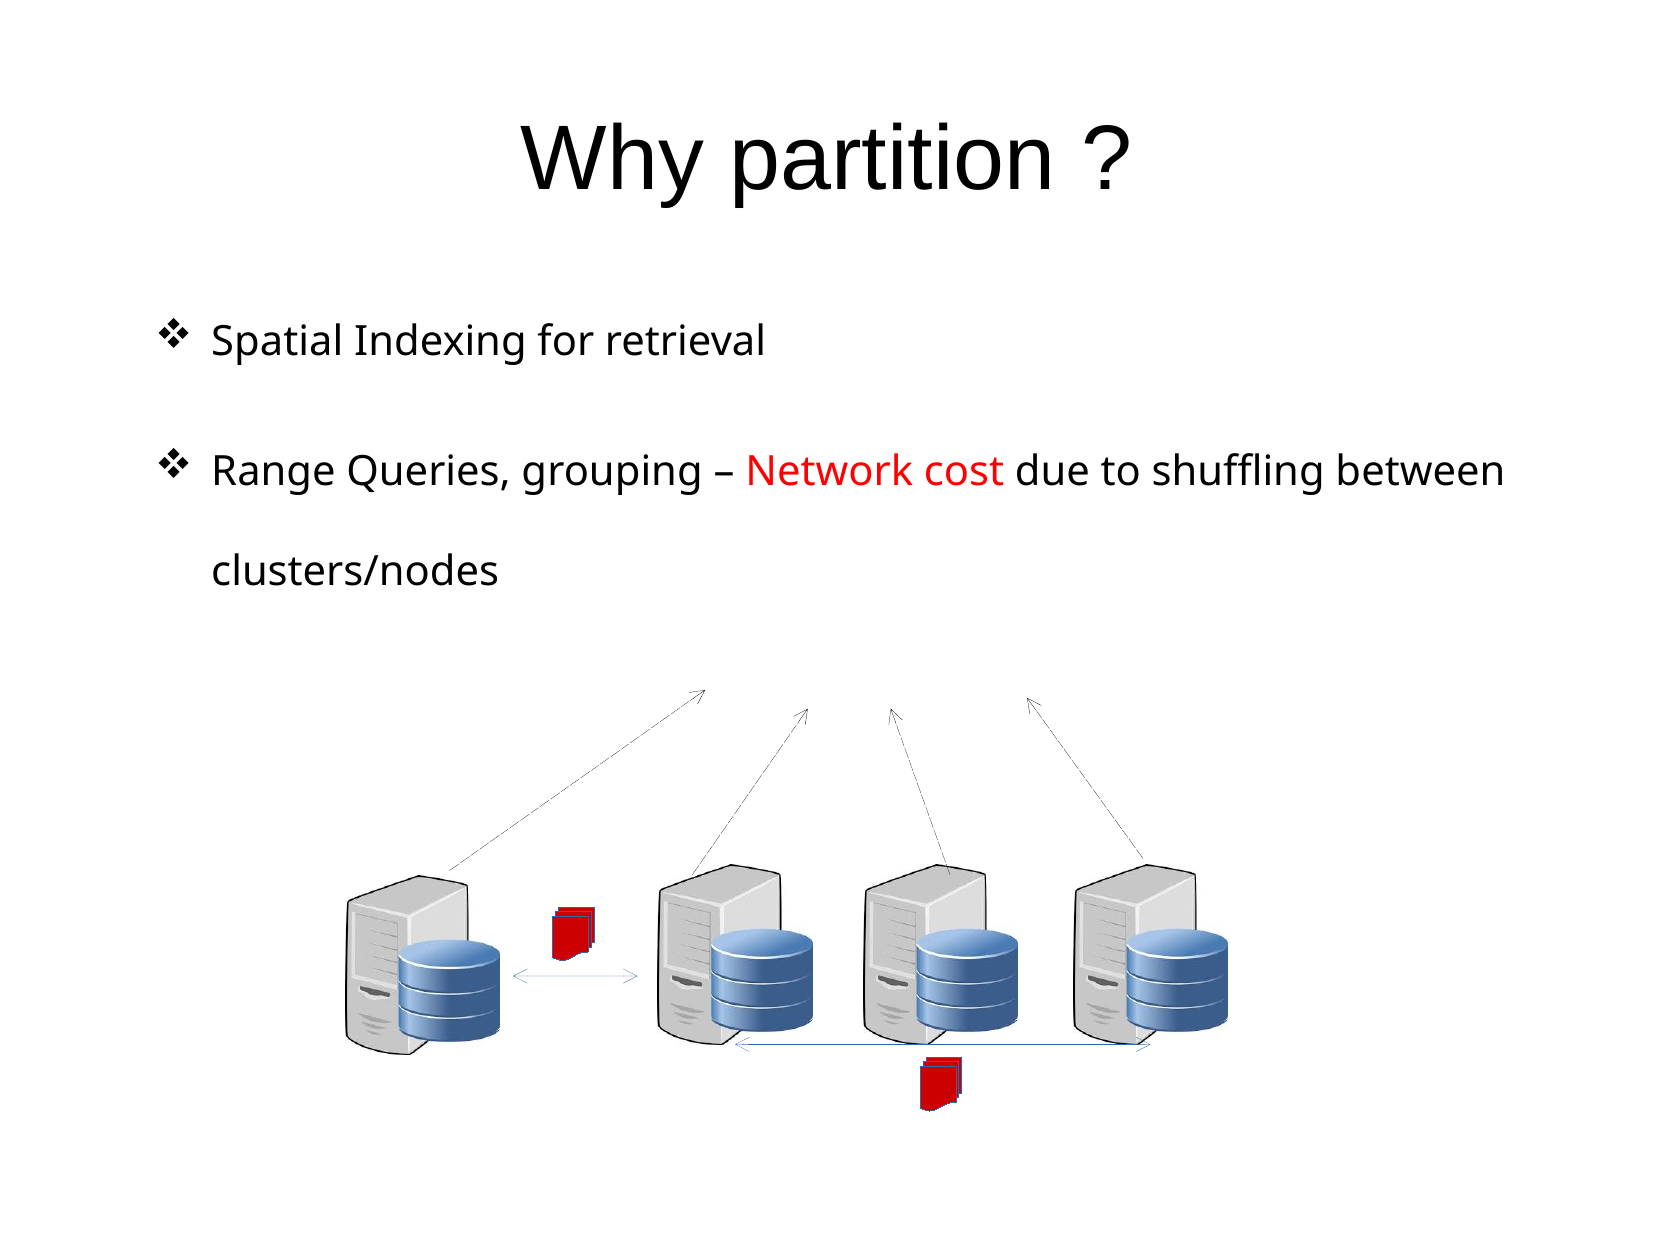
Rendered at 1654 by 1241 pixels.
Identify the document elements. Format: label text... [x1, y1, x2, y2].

text_box Spatial Indexing for retrieval Range Queries, grouping – Network cost due to shuffling between clusters/nodes [140, 256, 1546, 654]
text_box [344, 689, 1228, 1112]
title Why partition ? [82, 49, 1571, 257]
